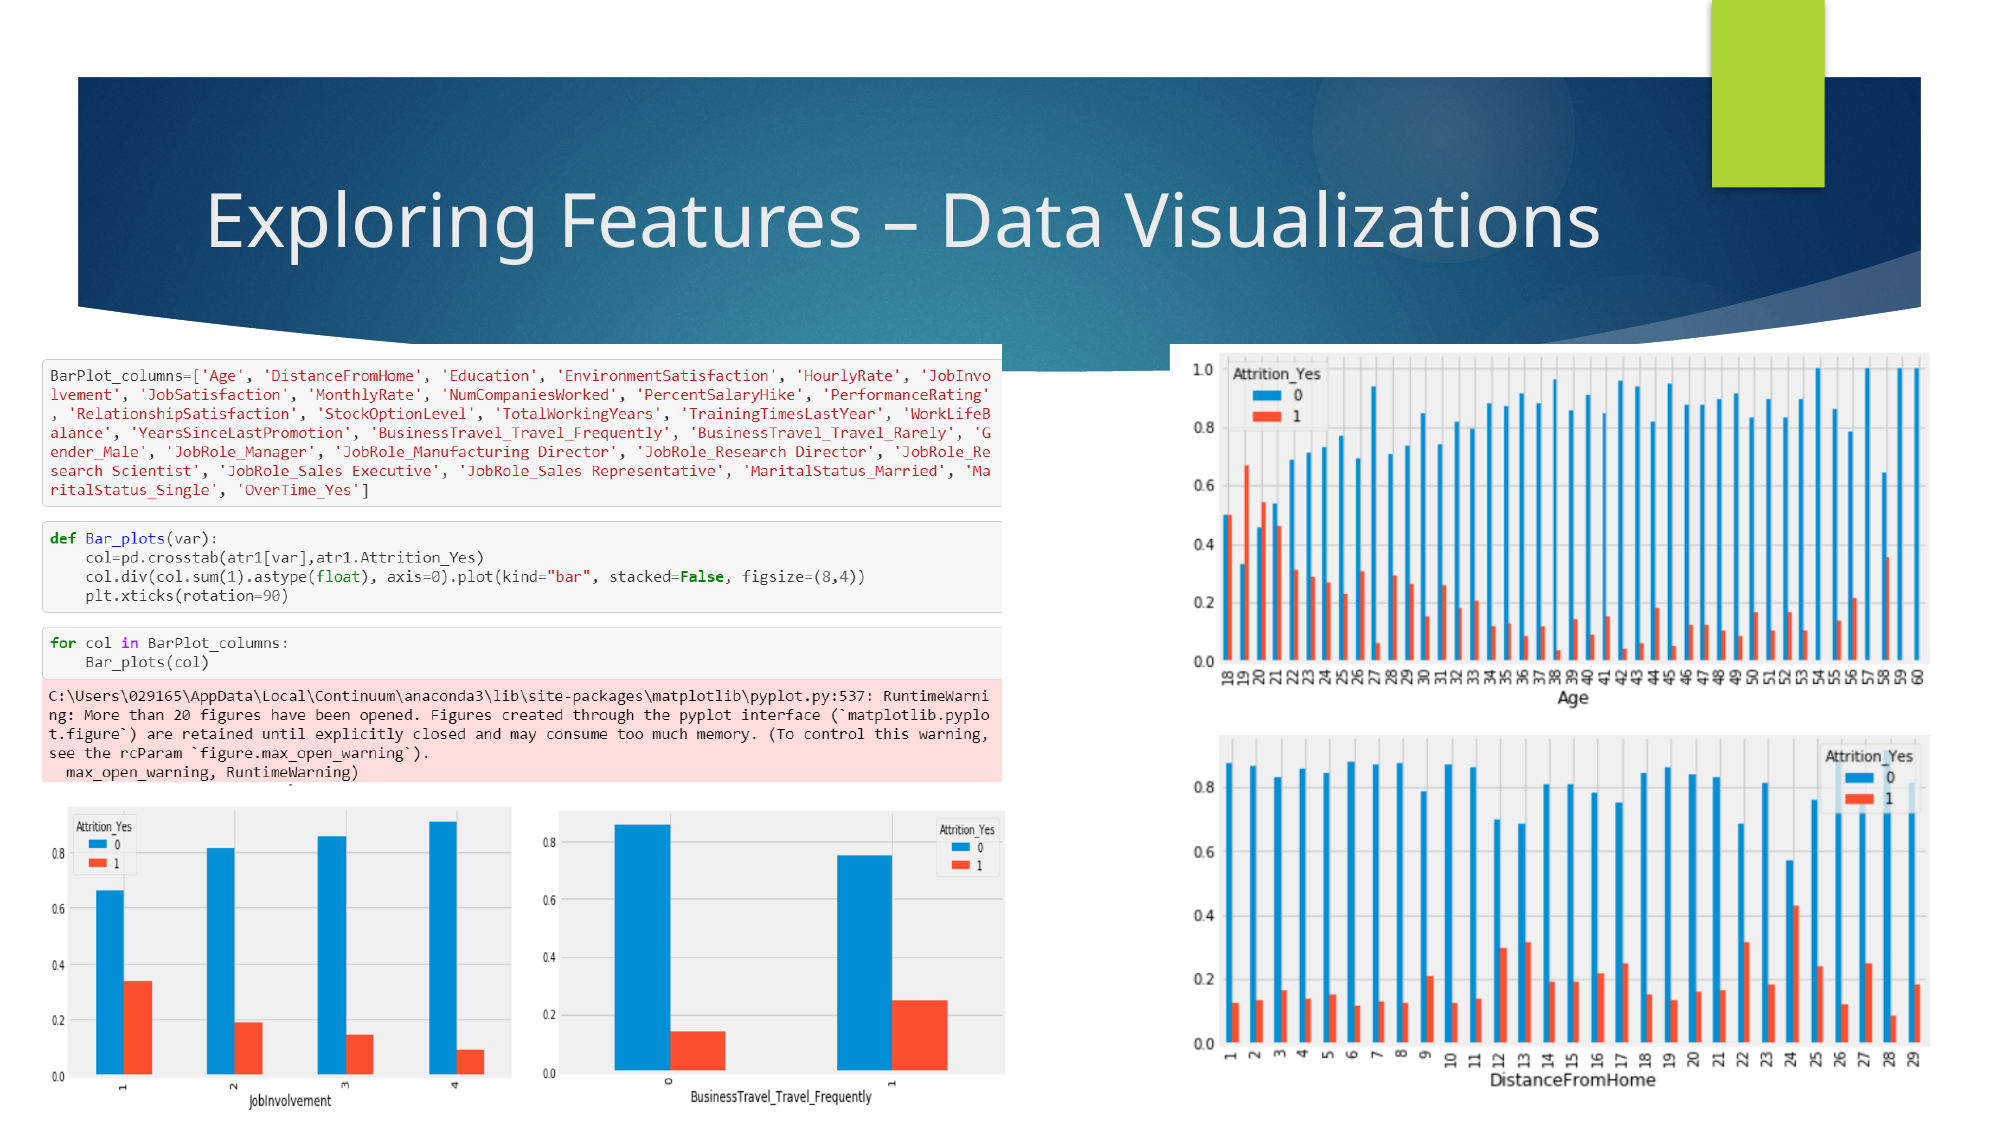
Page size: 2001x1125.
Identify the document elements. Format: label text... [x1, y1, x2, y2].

picture [37, 343, 1003, 1125]
picture [536, 803, 1012, 1117]
picture [1169, 343, 1946, 1100]
title Exploring Features – Data Visualizations [189, 159, 1696, 276]
